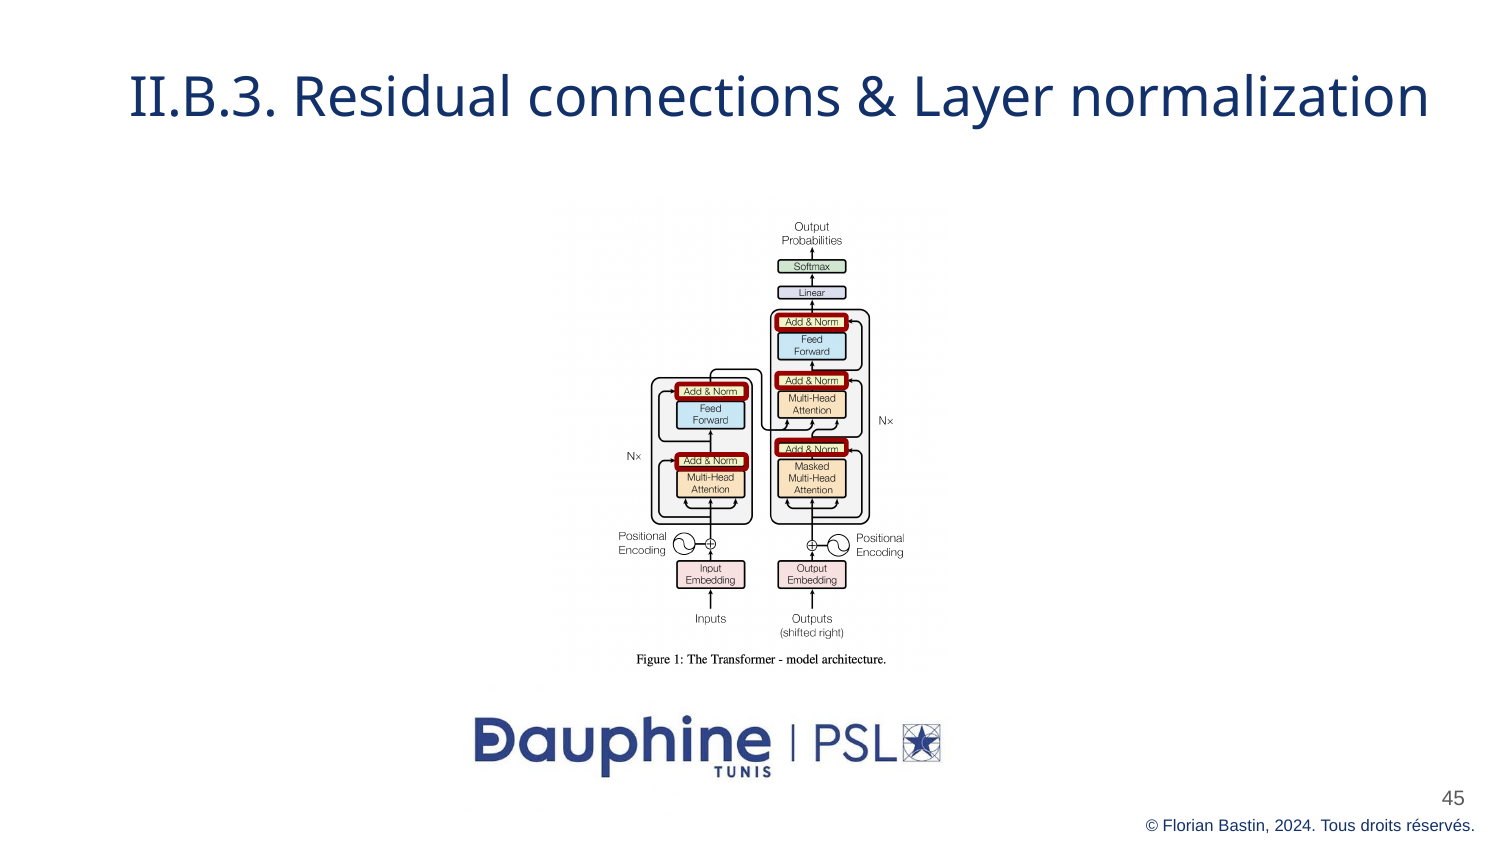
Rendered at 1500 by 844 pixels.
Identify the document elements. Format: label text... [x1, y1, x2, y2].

slide_number ‹#› [1389, 764, 1480, 830]
picture [426, 196, 986, 830]
title II.B.3. Residual connections & Layer normalization [51, 25, 1449, 164]
